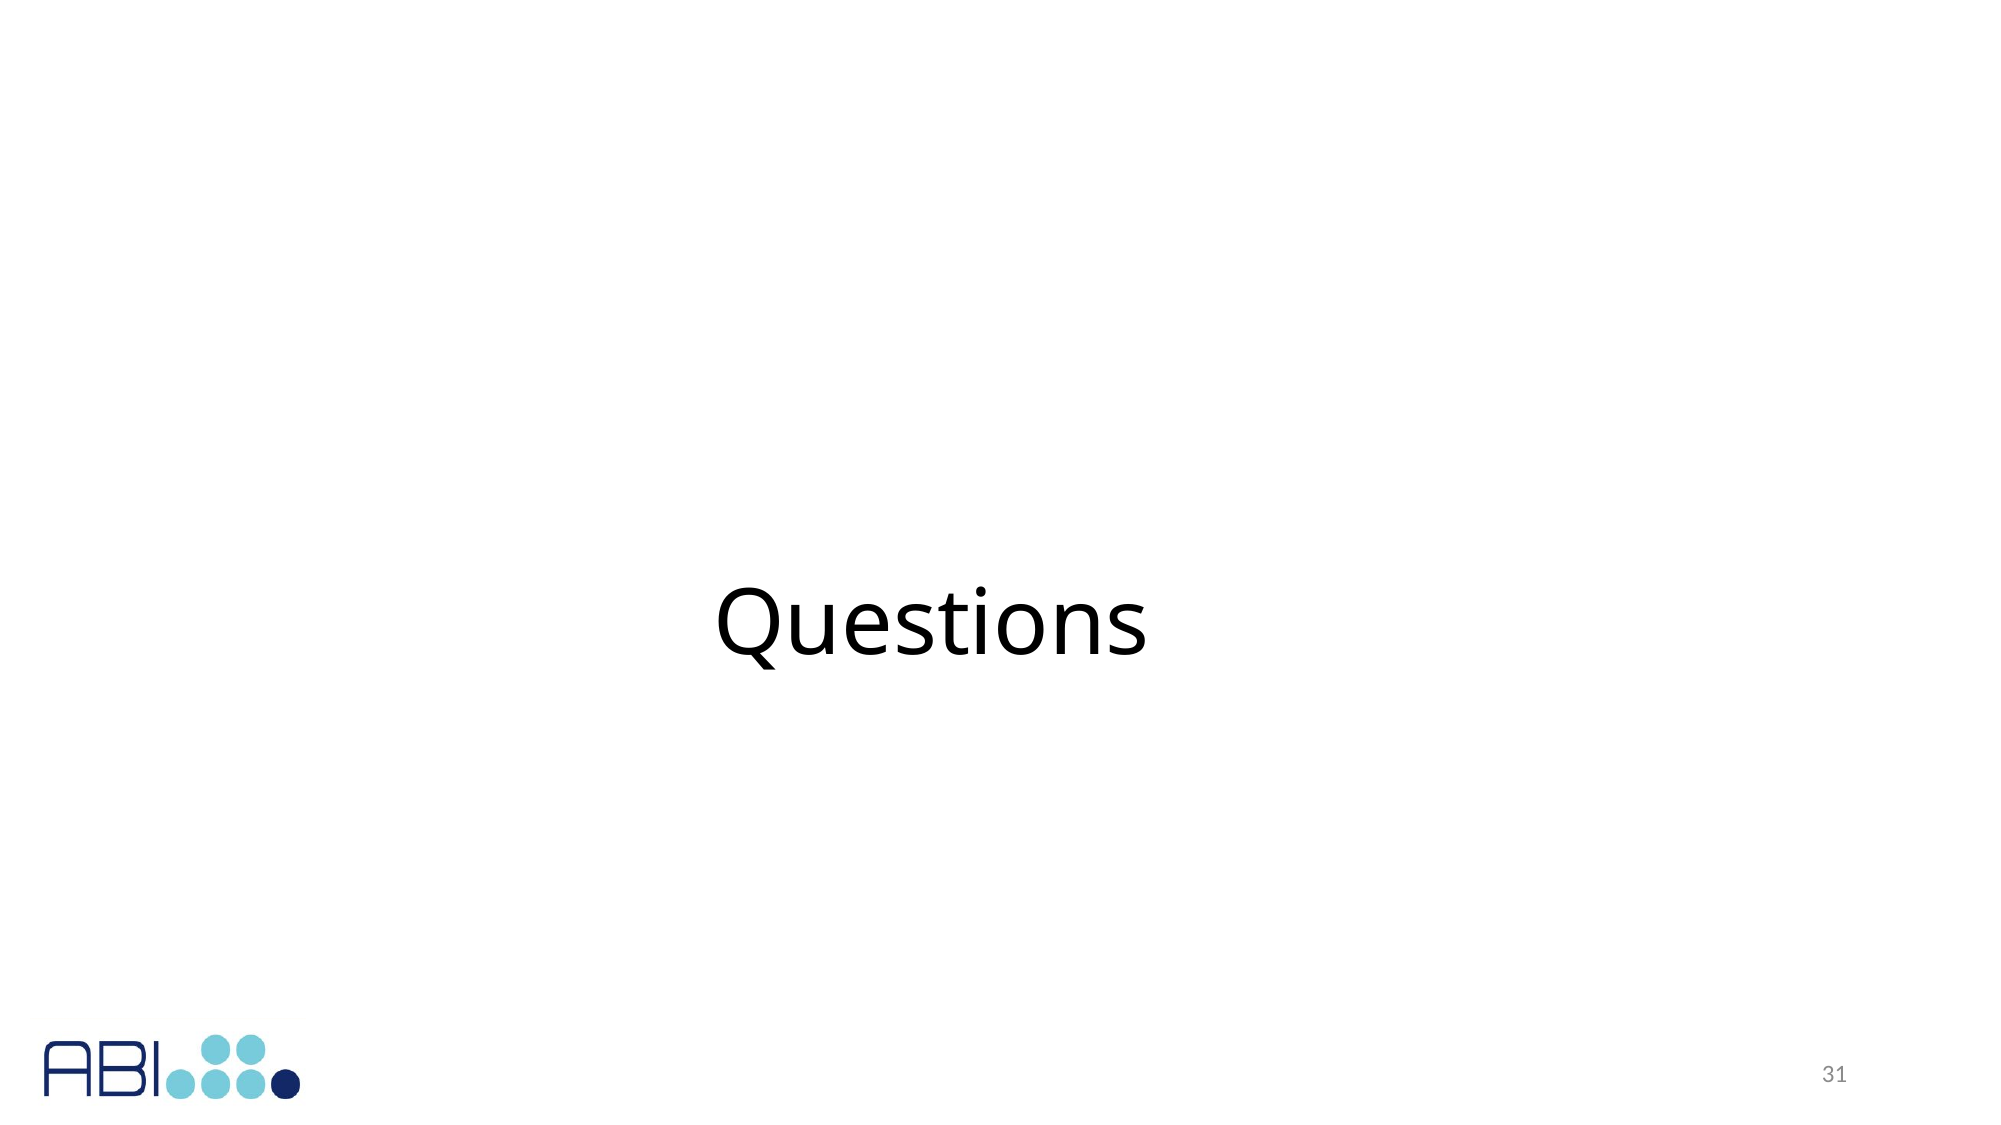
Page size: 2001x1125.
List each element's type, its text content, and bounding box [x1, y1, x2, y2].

slide_number 31 [1412, 1042, 1863, 1103]
picture [30, 1018, 306, 1109]
title Questions [69, 453, 1795, 797]
